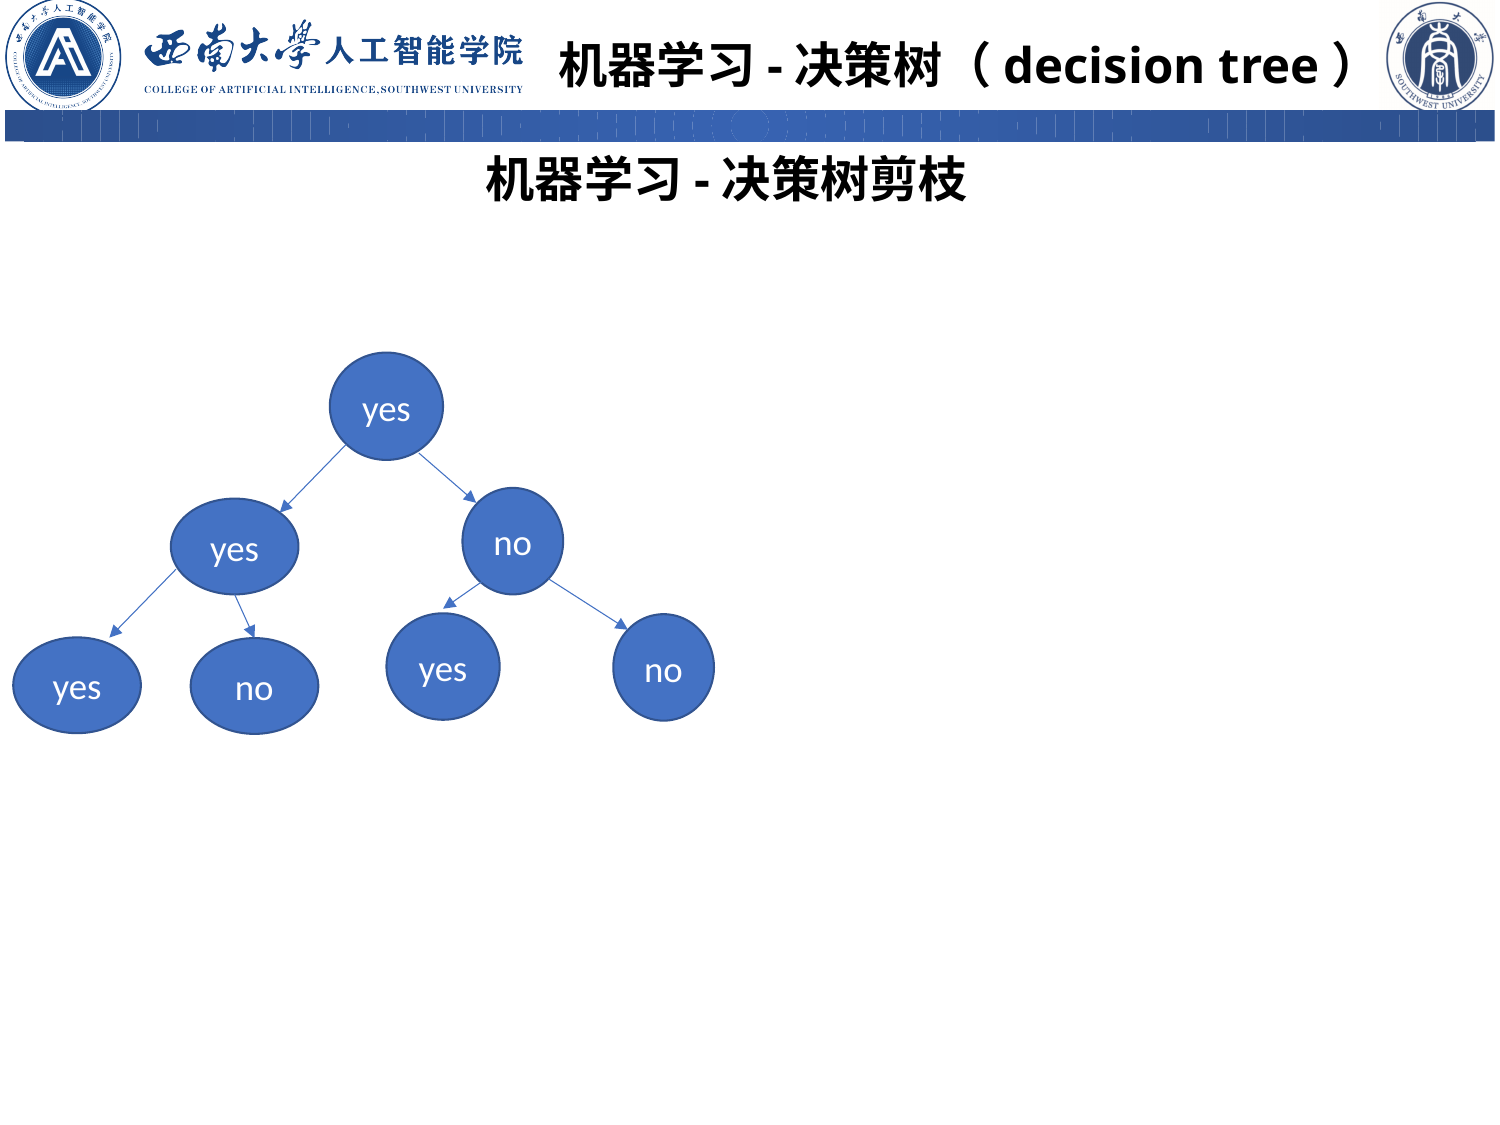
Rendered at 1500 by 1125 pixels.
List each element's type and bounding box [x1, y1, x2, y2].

picture [1378, 0, 1495, 118]
text_box [385, 612, 501, 721]
text_box [109, 351, 716, 735]
text_box [543, 27, 1378, 102]
picture [5, 0, 523, 117]
text_box [12, 636, 142, 735]
text_box [4, 109, 1496, 215]
